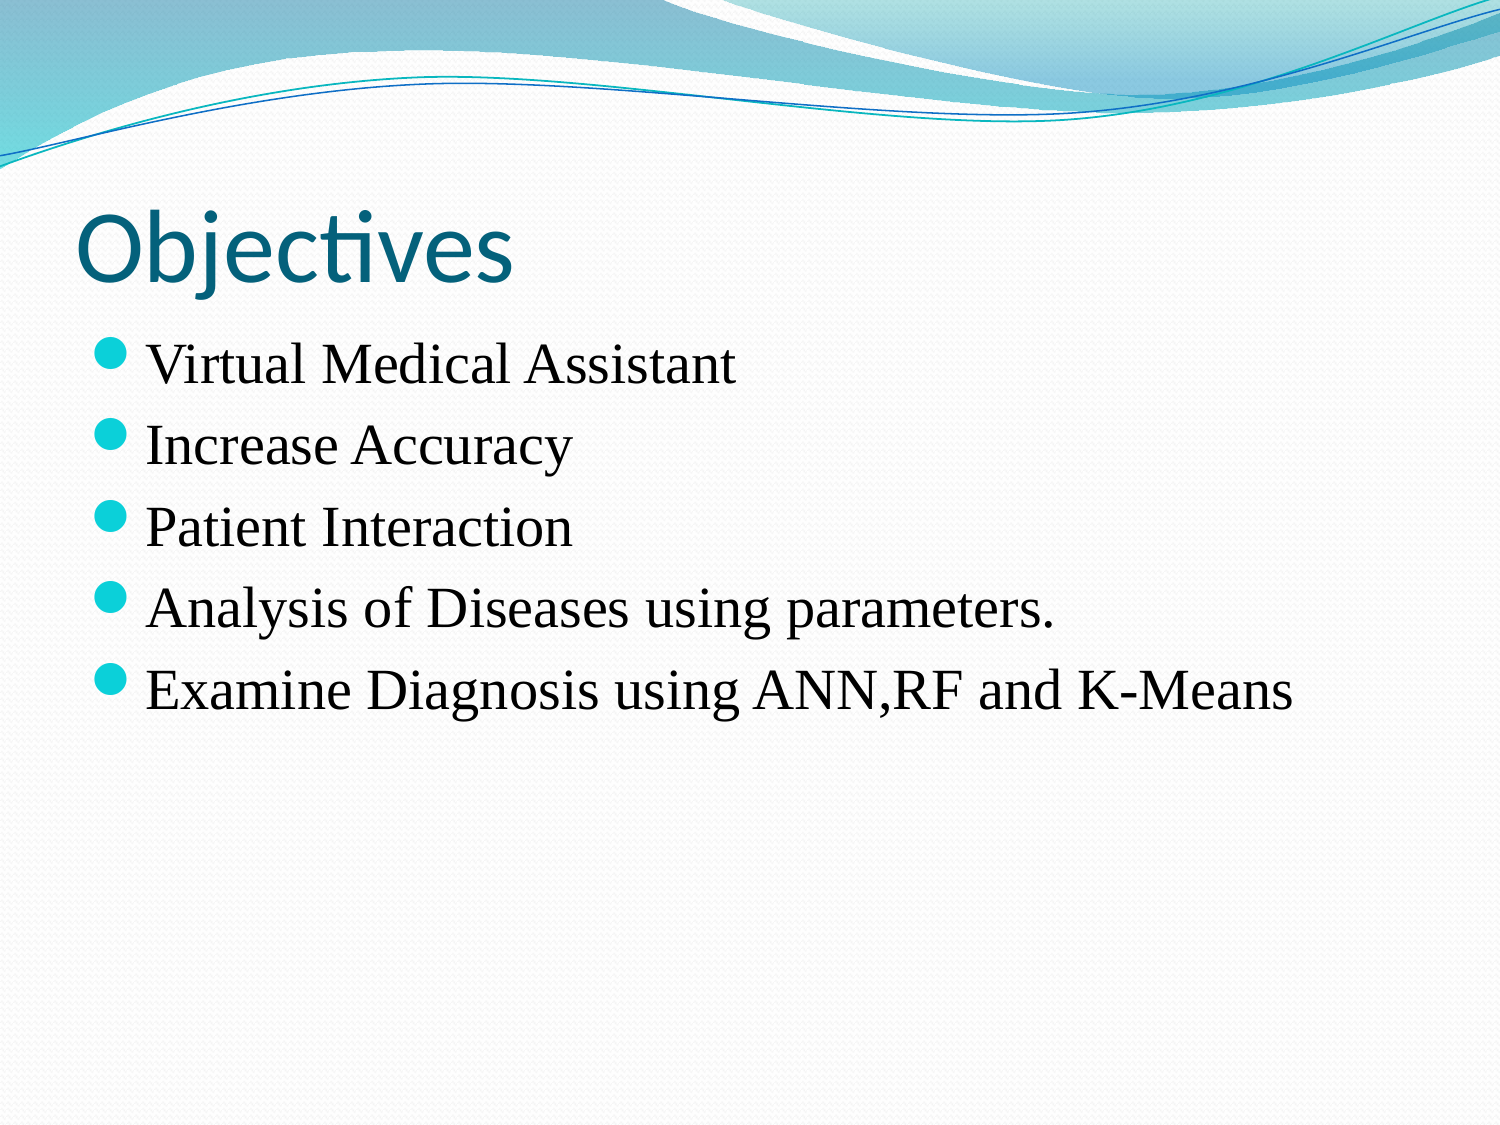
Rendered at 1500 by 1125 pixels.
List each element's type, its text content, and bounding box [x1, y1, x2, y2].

title Objectives [75, 115, 1425, 303]
list Virtual Medical Assistant Increase Accuracy Patient Interaction Analysis of Diseases using parameters. Examine Diagnosis using ANN,RF and K-Means [75, 317, 1425, 1038]
